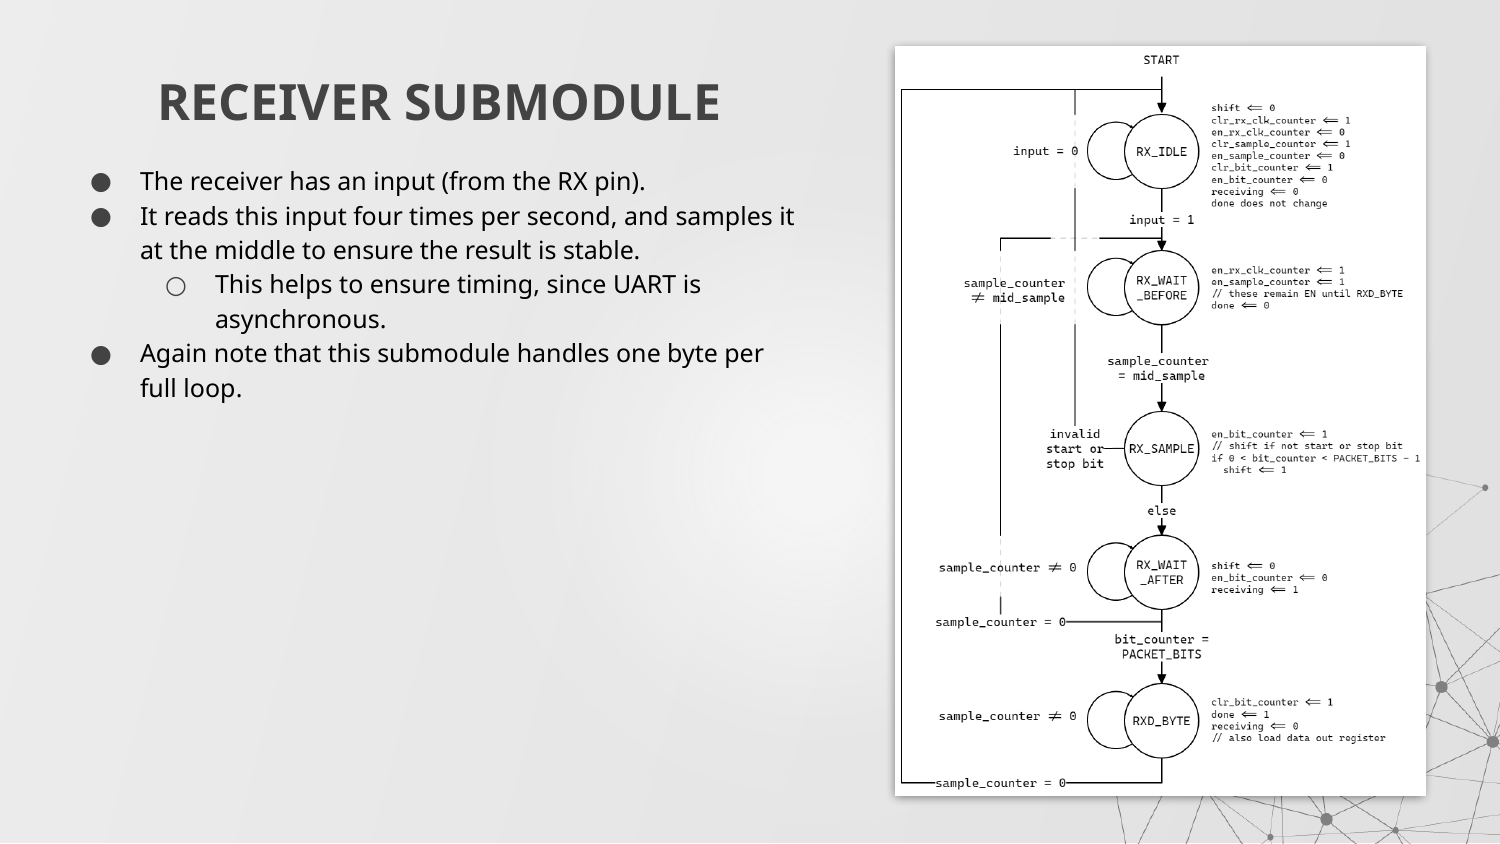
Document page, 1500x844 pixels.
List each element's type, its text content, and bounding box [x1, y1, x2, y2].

list The receiver has an input (from the RX pin). It reads this input four times per second, and samples it at the middle to ensure the result is stable. This helps to ensure timing, since UART is asynchronous. Again note that this submodule handles one byte per full loop. [50, 146, 819, 722]
title RECEIVER SUBMODULE [142, 55, 888, 146]
picture [0, 0, 1500, 844]
